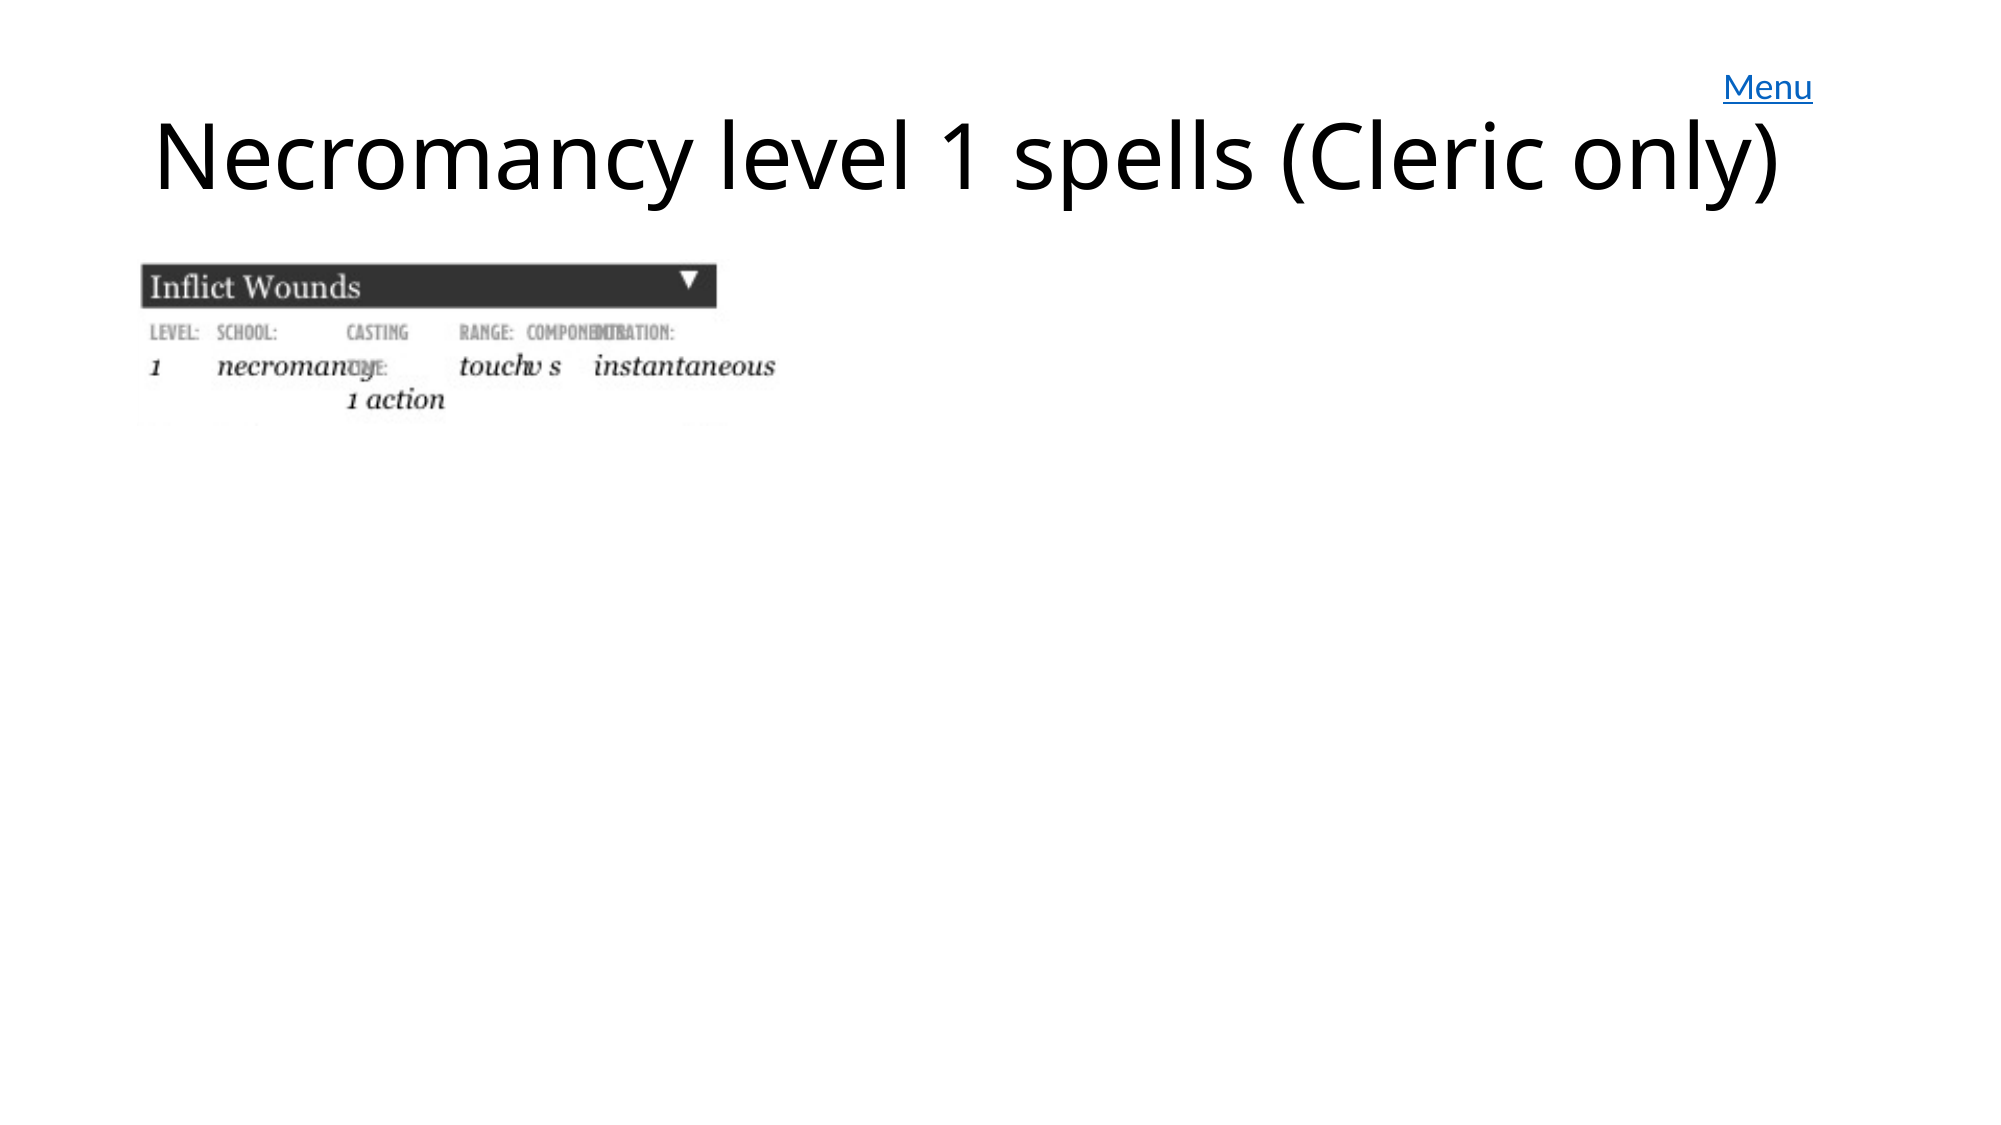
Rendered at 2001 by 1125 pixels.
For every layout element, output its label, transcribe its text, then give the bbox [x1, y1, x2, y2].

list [137, 259, 784, 426]
text_box Menu [1347, 9, 1828, 115]
title Necromancy level 1 spells (Cleric only) [137, 59, 1863, 260]
